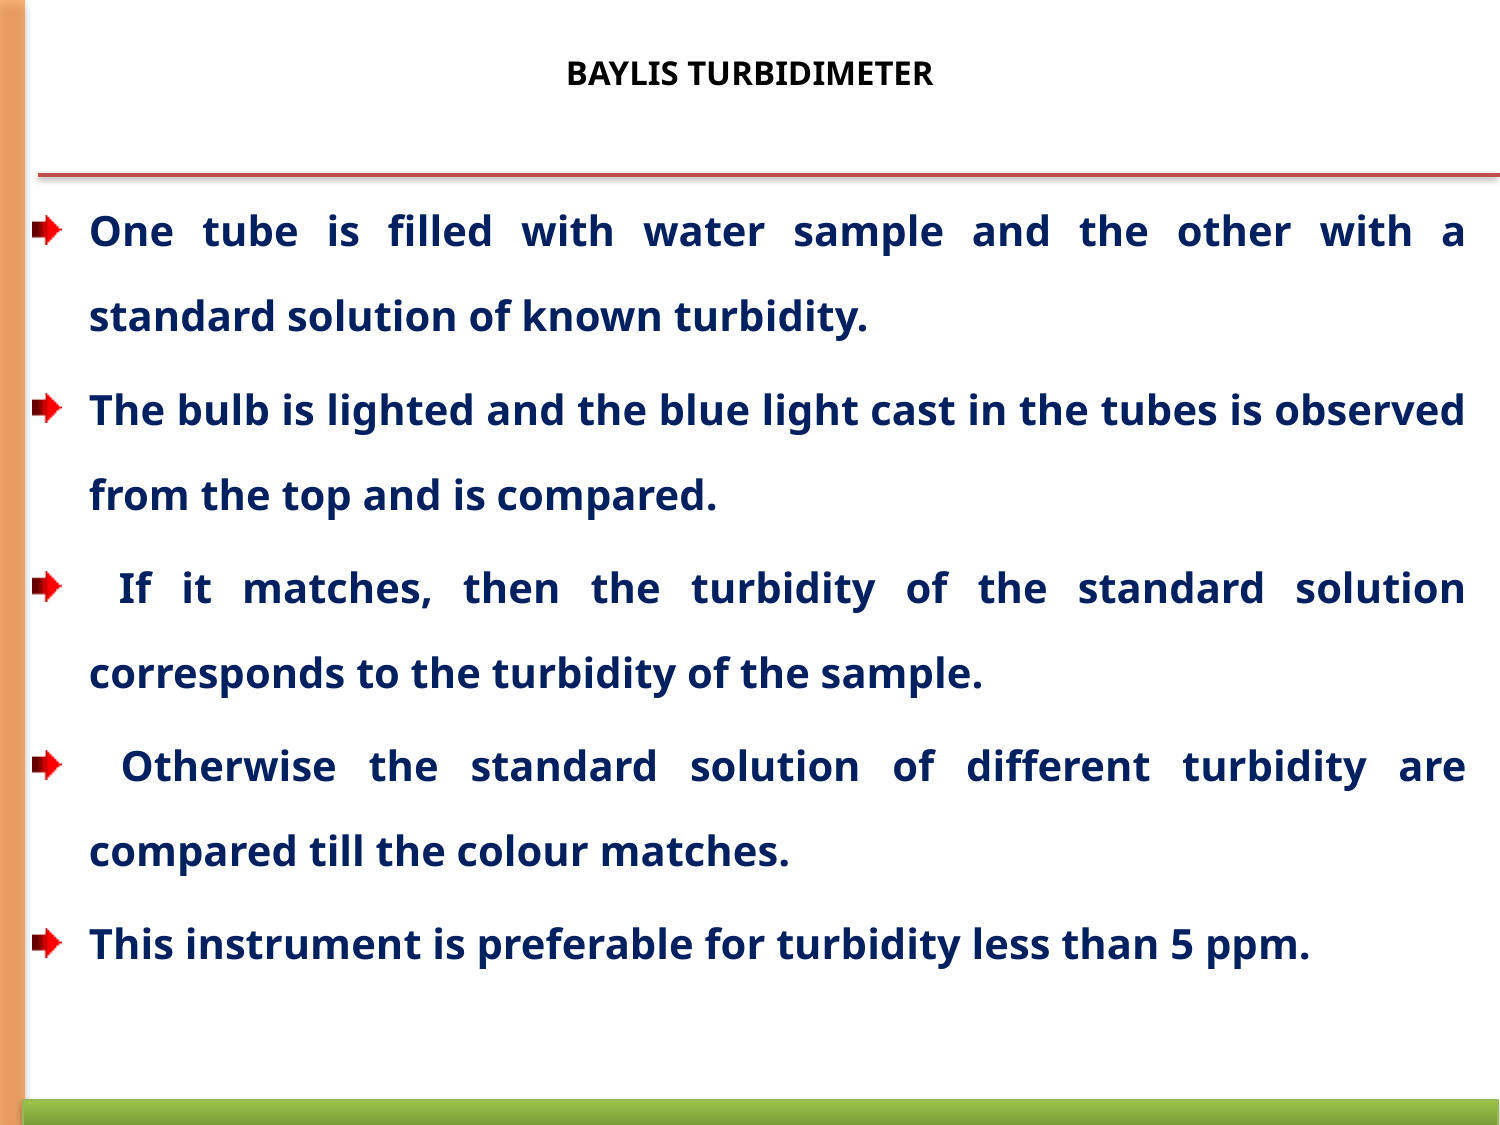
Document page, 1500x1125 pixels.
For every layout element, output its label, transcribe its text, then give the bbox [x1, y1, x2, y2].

list One tube is filled with water sample and the other with a standard solution of known turbidity. The bulb is lighted and the blue light cast in the tubes is observed from the top and is compared. If it matches, then the turbidity of the standard solution corresponds to the turbidity of the sample. Otherwise the standard solution of different turbidity are compared till the colour matches. This instrument is preferable for turbidity less than 5 ppm. [17, 162, 1483, 1013]
picture [32, 393, 62, 423]
picture [32, 571, 62, 602]
picture [32, 928, 62, 958]
title BAYLIS TURBIDIMETER [75, 45, 1425, 100]
picture [32, 215, 62, 245]
picture [32, 750, 62, 780]
